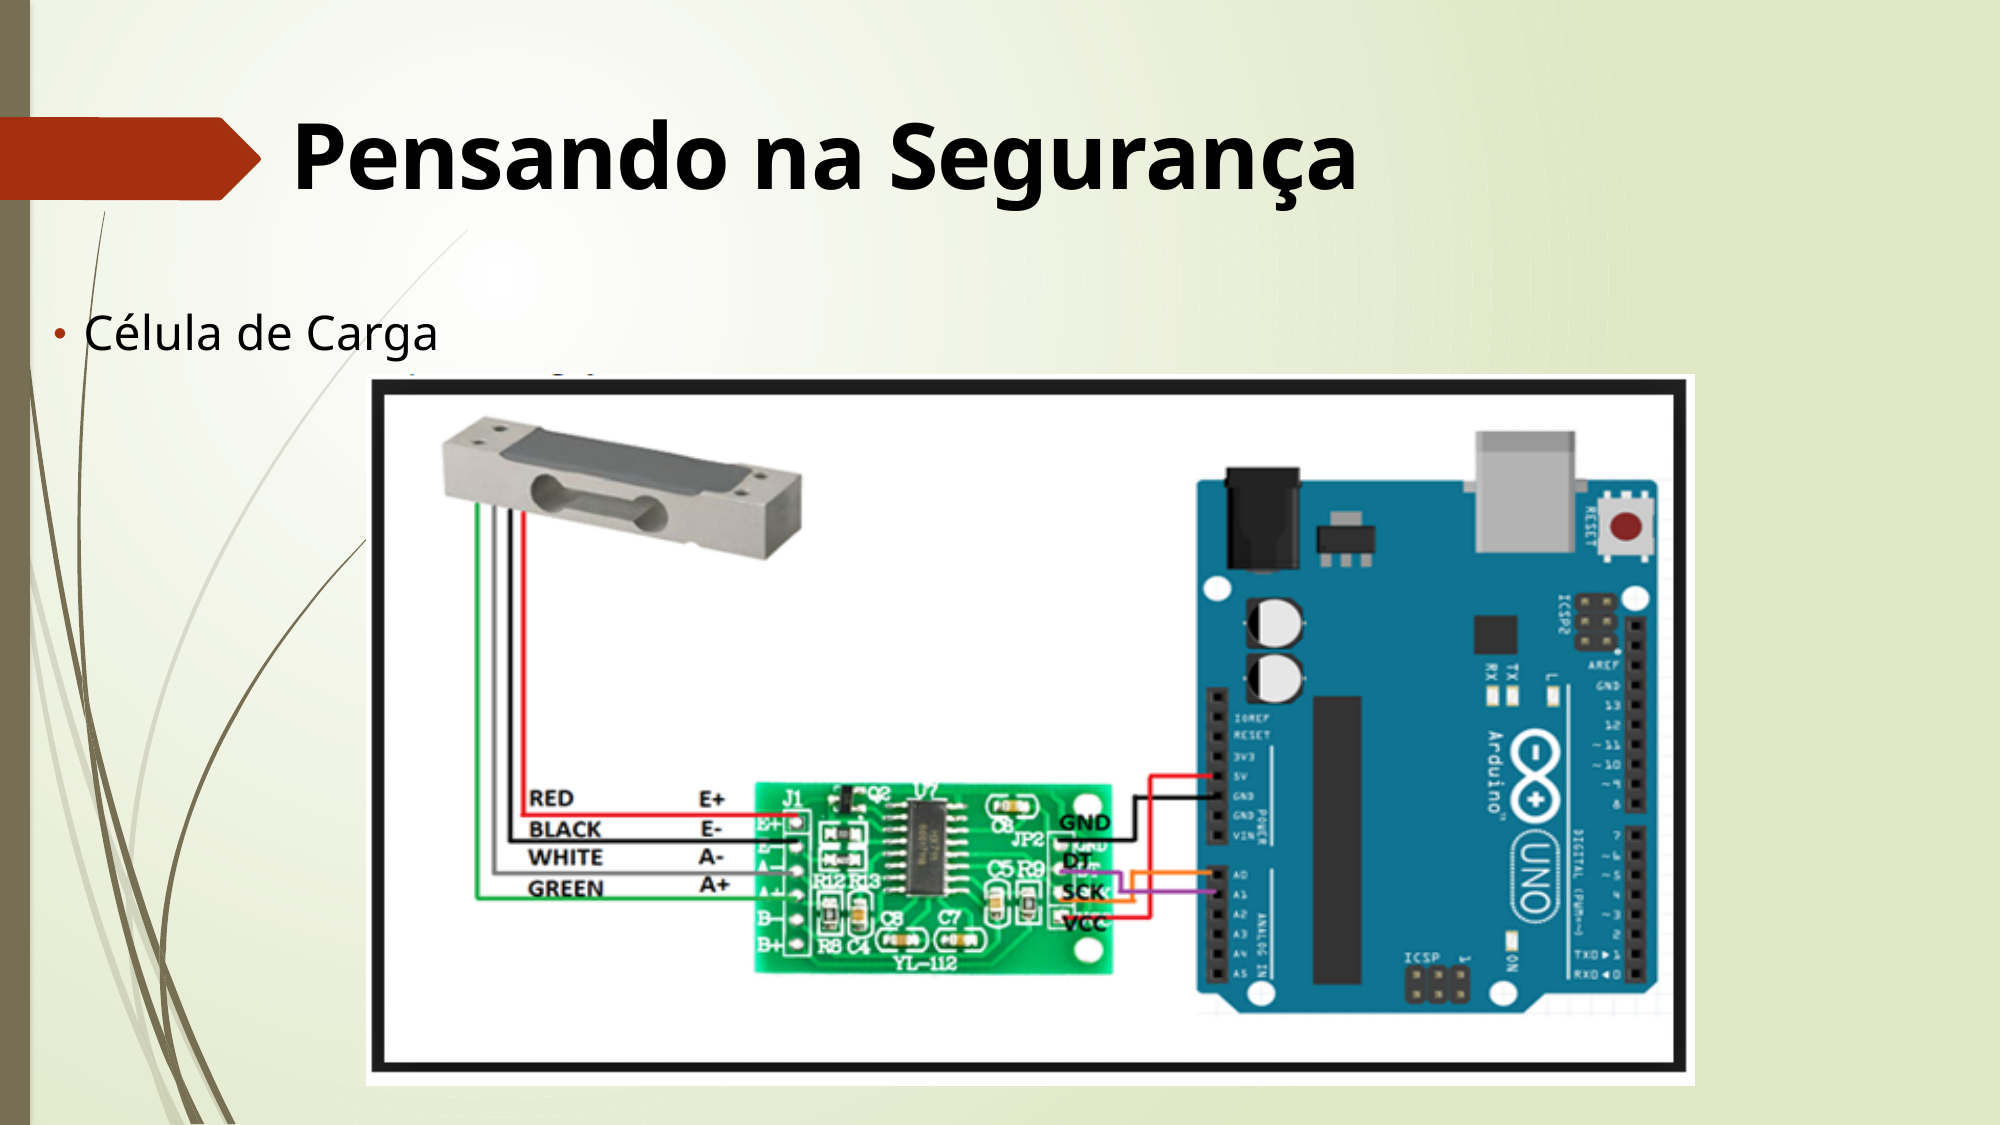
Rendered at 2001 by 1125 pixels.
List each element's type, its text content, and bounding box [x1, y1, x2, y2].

text_box Célula de Carga [38, 83, 1493, 754]
text_box Pensando na Segurança [274, 0, 2000, 218]
picture [366, 374, 1695, 1087]
